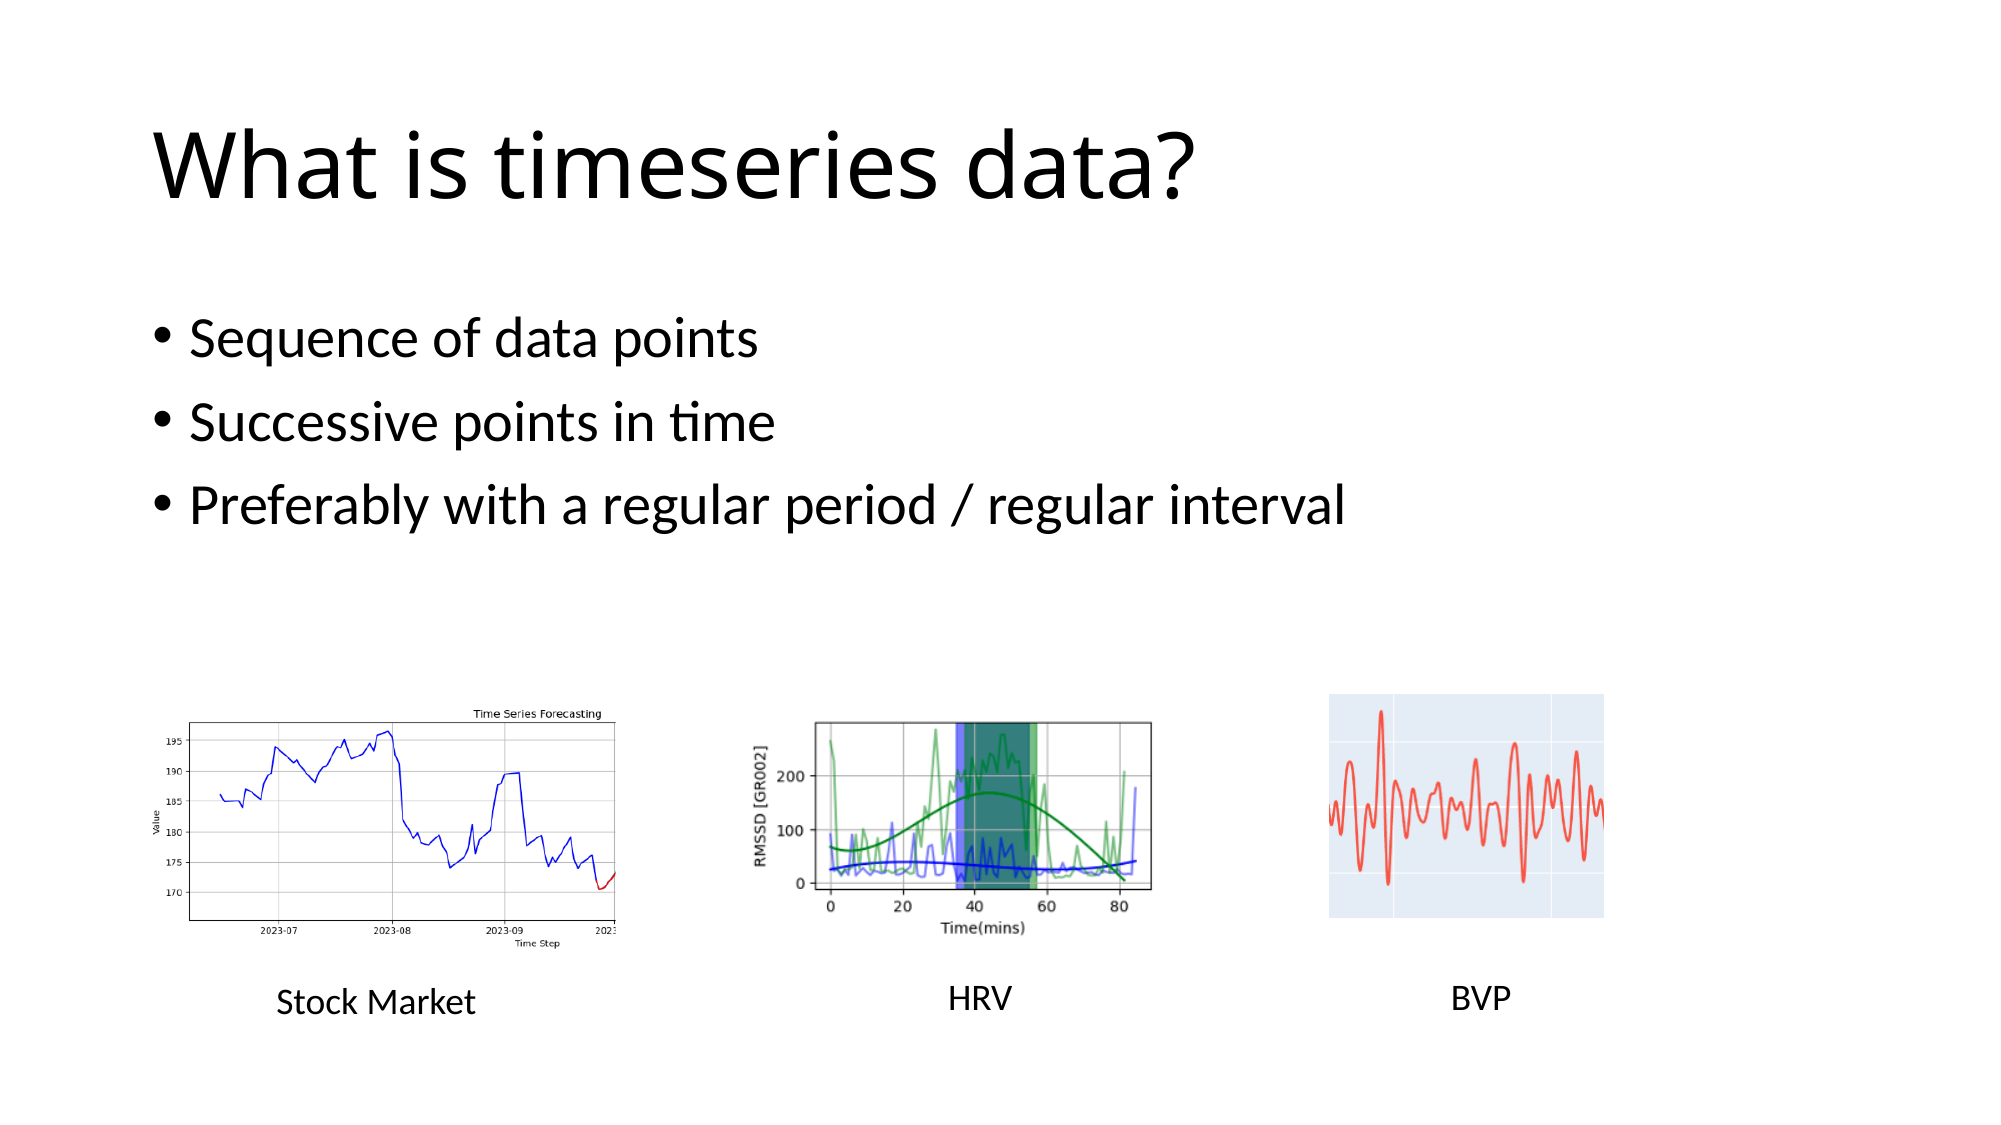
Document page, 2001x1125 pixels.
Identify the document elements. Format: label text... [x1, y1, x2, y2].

text_box BVP [1436, 965, 1527, 1026]
list Sequence of data points Successive points in time Preferably with a regular period / regular interval [137, 299, 1863, 1014]
text_box Stock Market [261, 970, 492, 1030]
picture [709, 694, 1188, 954]
picture [1328, 694, 1604, 922]
title What is timeseries data? [137, 59, 1863, 278]
text_box HRV [933, 965, 1028, 1026]
picture [137, 694, 616, 970]
